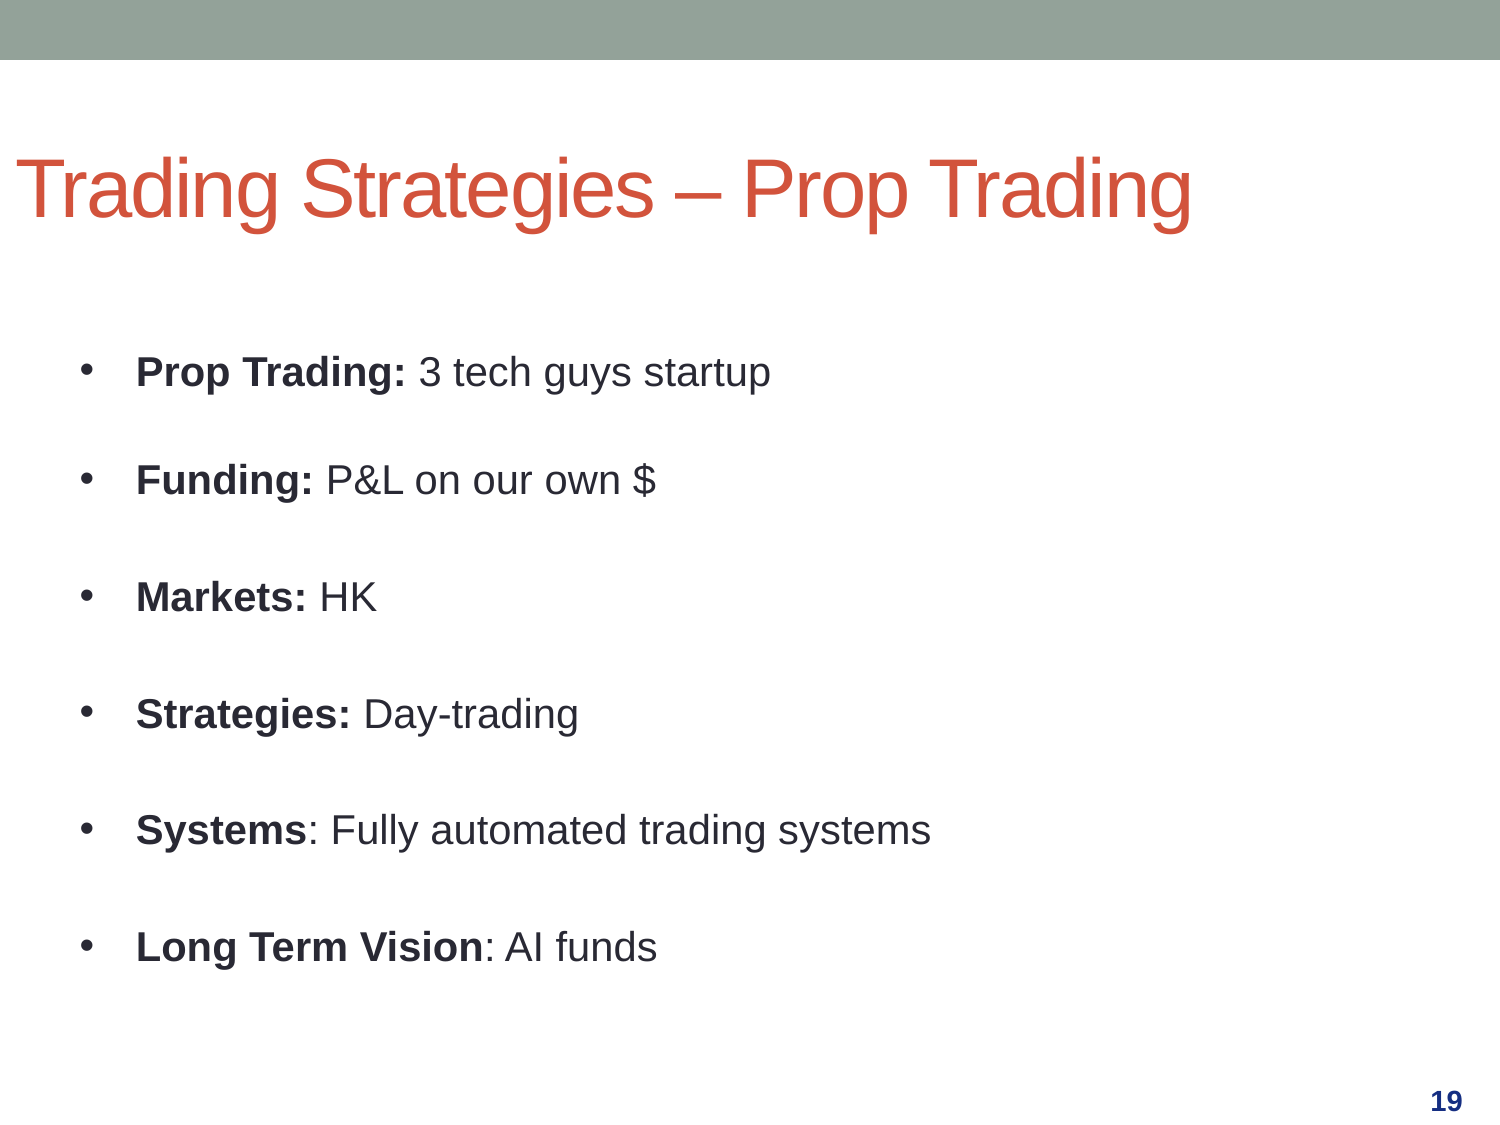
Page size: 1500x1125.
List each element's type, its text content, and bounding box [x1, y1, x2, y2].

title Trading Strategies – Prop Trading [0, 101, 1325, 266]
text_box Prop Trading: 3 tech guys startup Funding: P&L on our own $ Markets: HK Strategies: Day-trading Systems: Fully automated trading systems Long Term Vision: AI funds [64, 278, 1176, 1047]
slide_number 19 [1415, 1070, 1499, 1125]
